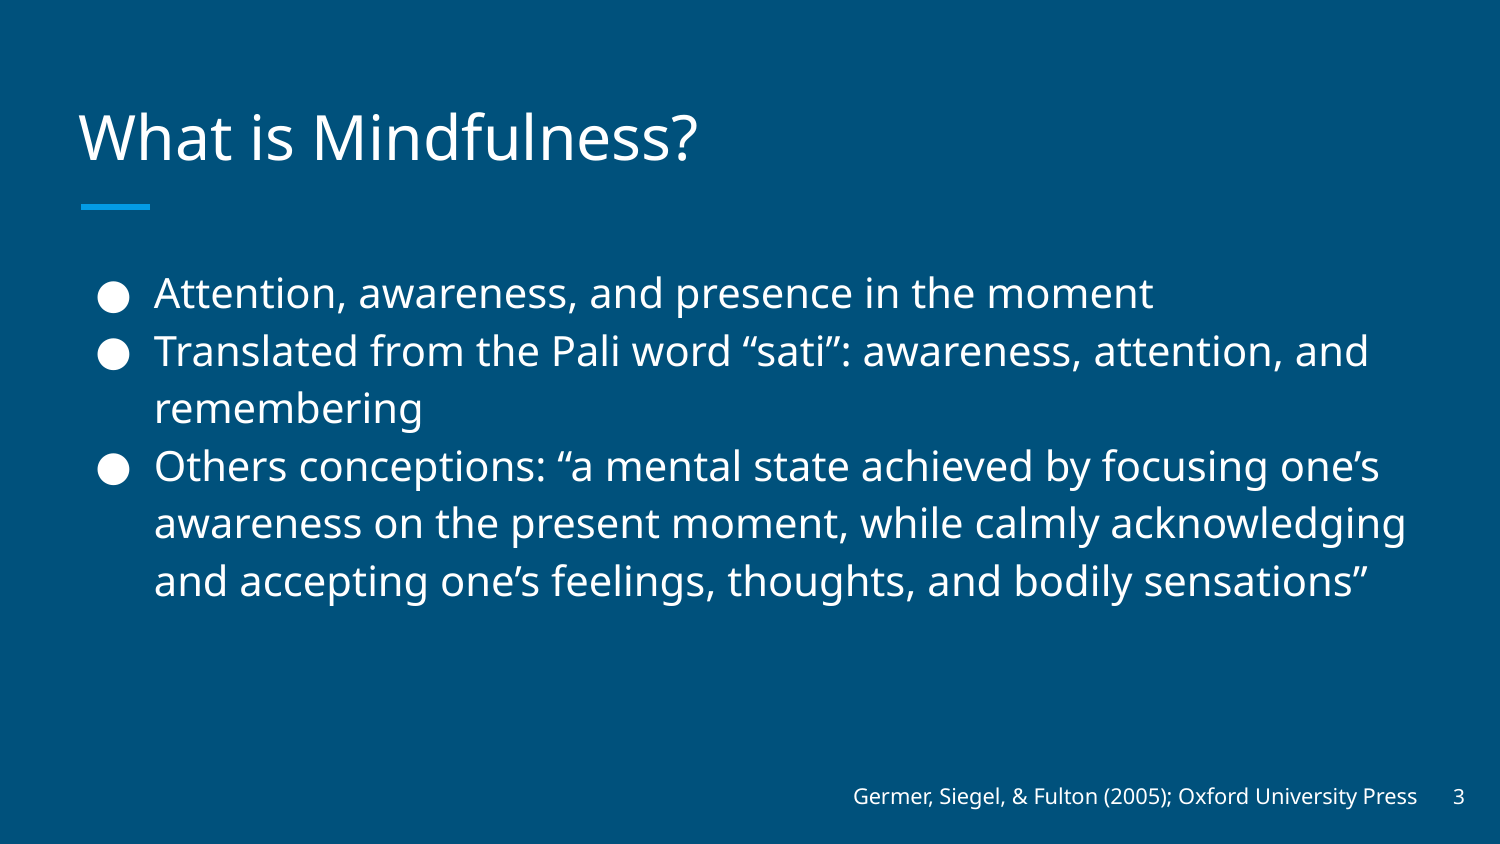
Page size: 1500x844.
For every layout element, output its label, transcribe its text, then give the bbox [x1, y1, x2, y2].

title What is Mindfulness? [63, 75, 1437, 188]
list Attention, awareness, and presence in the moment Translated from the Pali word “sati”: awareness, attention, and remembering Others conceptions: “a mental state achieved by focusing one’s awareness on the present moment, while calmly acknowledging and accepting one’s feelings, thoughts, and bodily sensations” [63, 244, 1448, 786]
slide_number Germer, Siegel, & Fulton (2005); Oxford University Press ‹#› [731, 764, 1480, 830]
